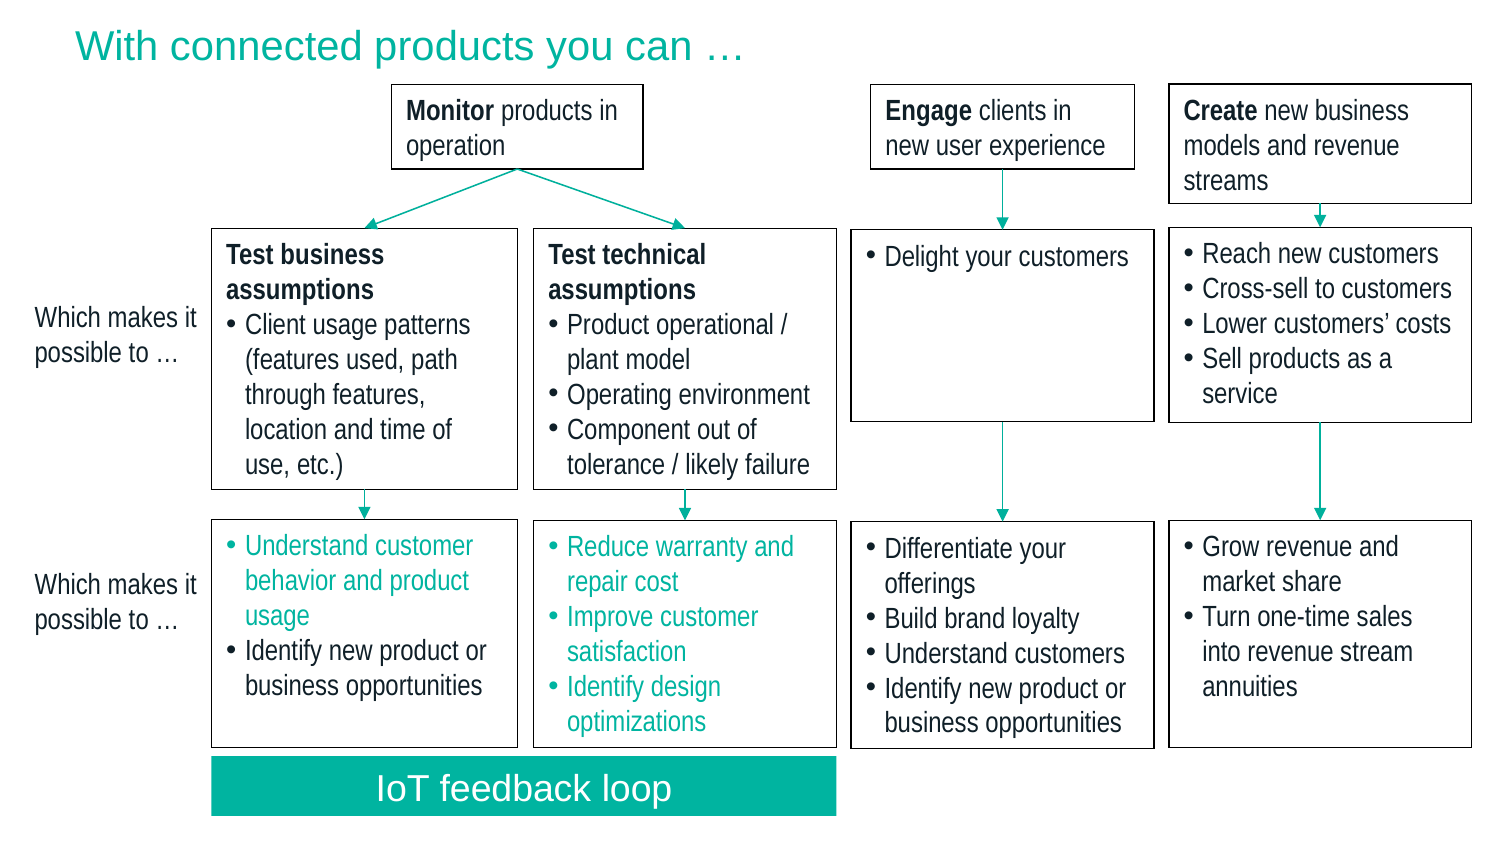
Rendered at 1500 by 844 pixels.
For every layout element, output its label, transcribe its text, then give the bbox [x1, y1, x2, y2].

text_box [364, 170, 516, 229]
text_box Create new business models and revenue streams [1168, 83, 1472, 204]
text_box Which makes it possible to … [19, 558, 277, 643]
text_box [517, 170, 686, 229]
text_box Grow revenue and market share Turn one-time sales into revenue stream annuities [1168, 520, 1472, 748]
title With connected products you can … [75, 19, 1425, 70]
text_box IoT feedback loop [211, 756, 837, 816]
text_box Which makes it possible to … [19, 290, 277, 376]
text_box Reduce warranty and repair cost Improve customer satisfaction Identify design optimizations [533, 520, 837, 748]
text_box Delight your customers [851, 229, 1155, 422]
text_box Reach new customers Cross-sell to customers Lower customers’ costs Sell products as a service [1168, 227, 1472, 423]
text_box Test business assumptions Client usage patterns (features used, path through features, location and time of use, etc.) [211, 228, 518, 490]
text_box Monitor products in operation [391, 84, 644, 169]
text_box [0, 711, 1500, 825]
text_box Engage clients in new user experience [870, 84, 1135, 169]
text_box Differentiate your offerings Build brand loyalty Understand customers Identify new product or business opportunities [851, 521, 1155, 749]
text_box Test technical assumptions Product operational / plant model Operating environment Component out of tolerance / likely failure [533, 228, 837, 490]
text_box Understand customer behavior and product usage Identify new product or business opportunities [211, 519, 518, 748]
